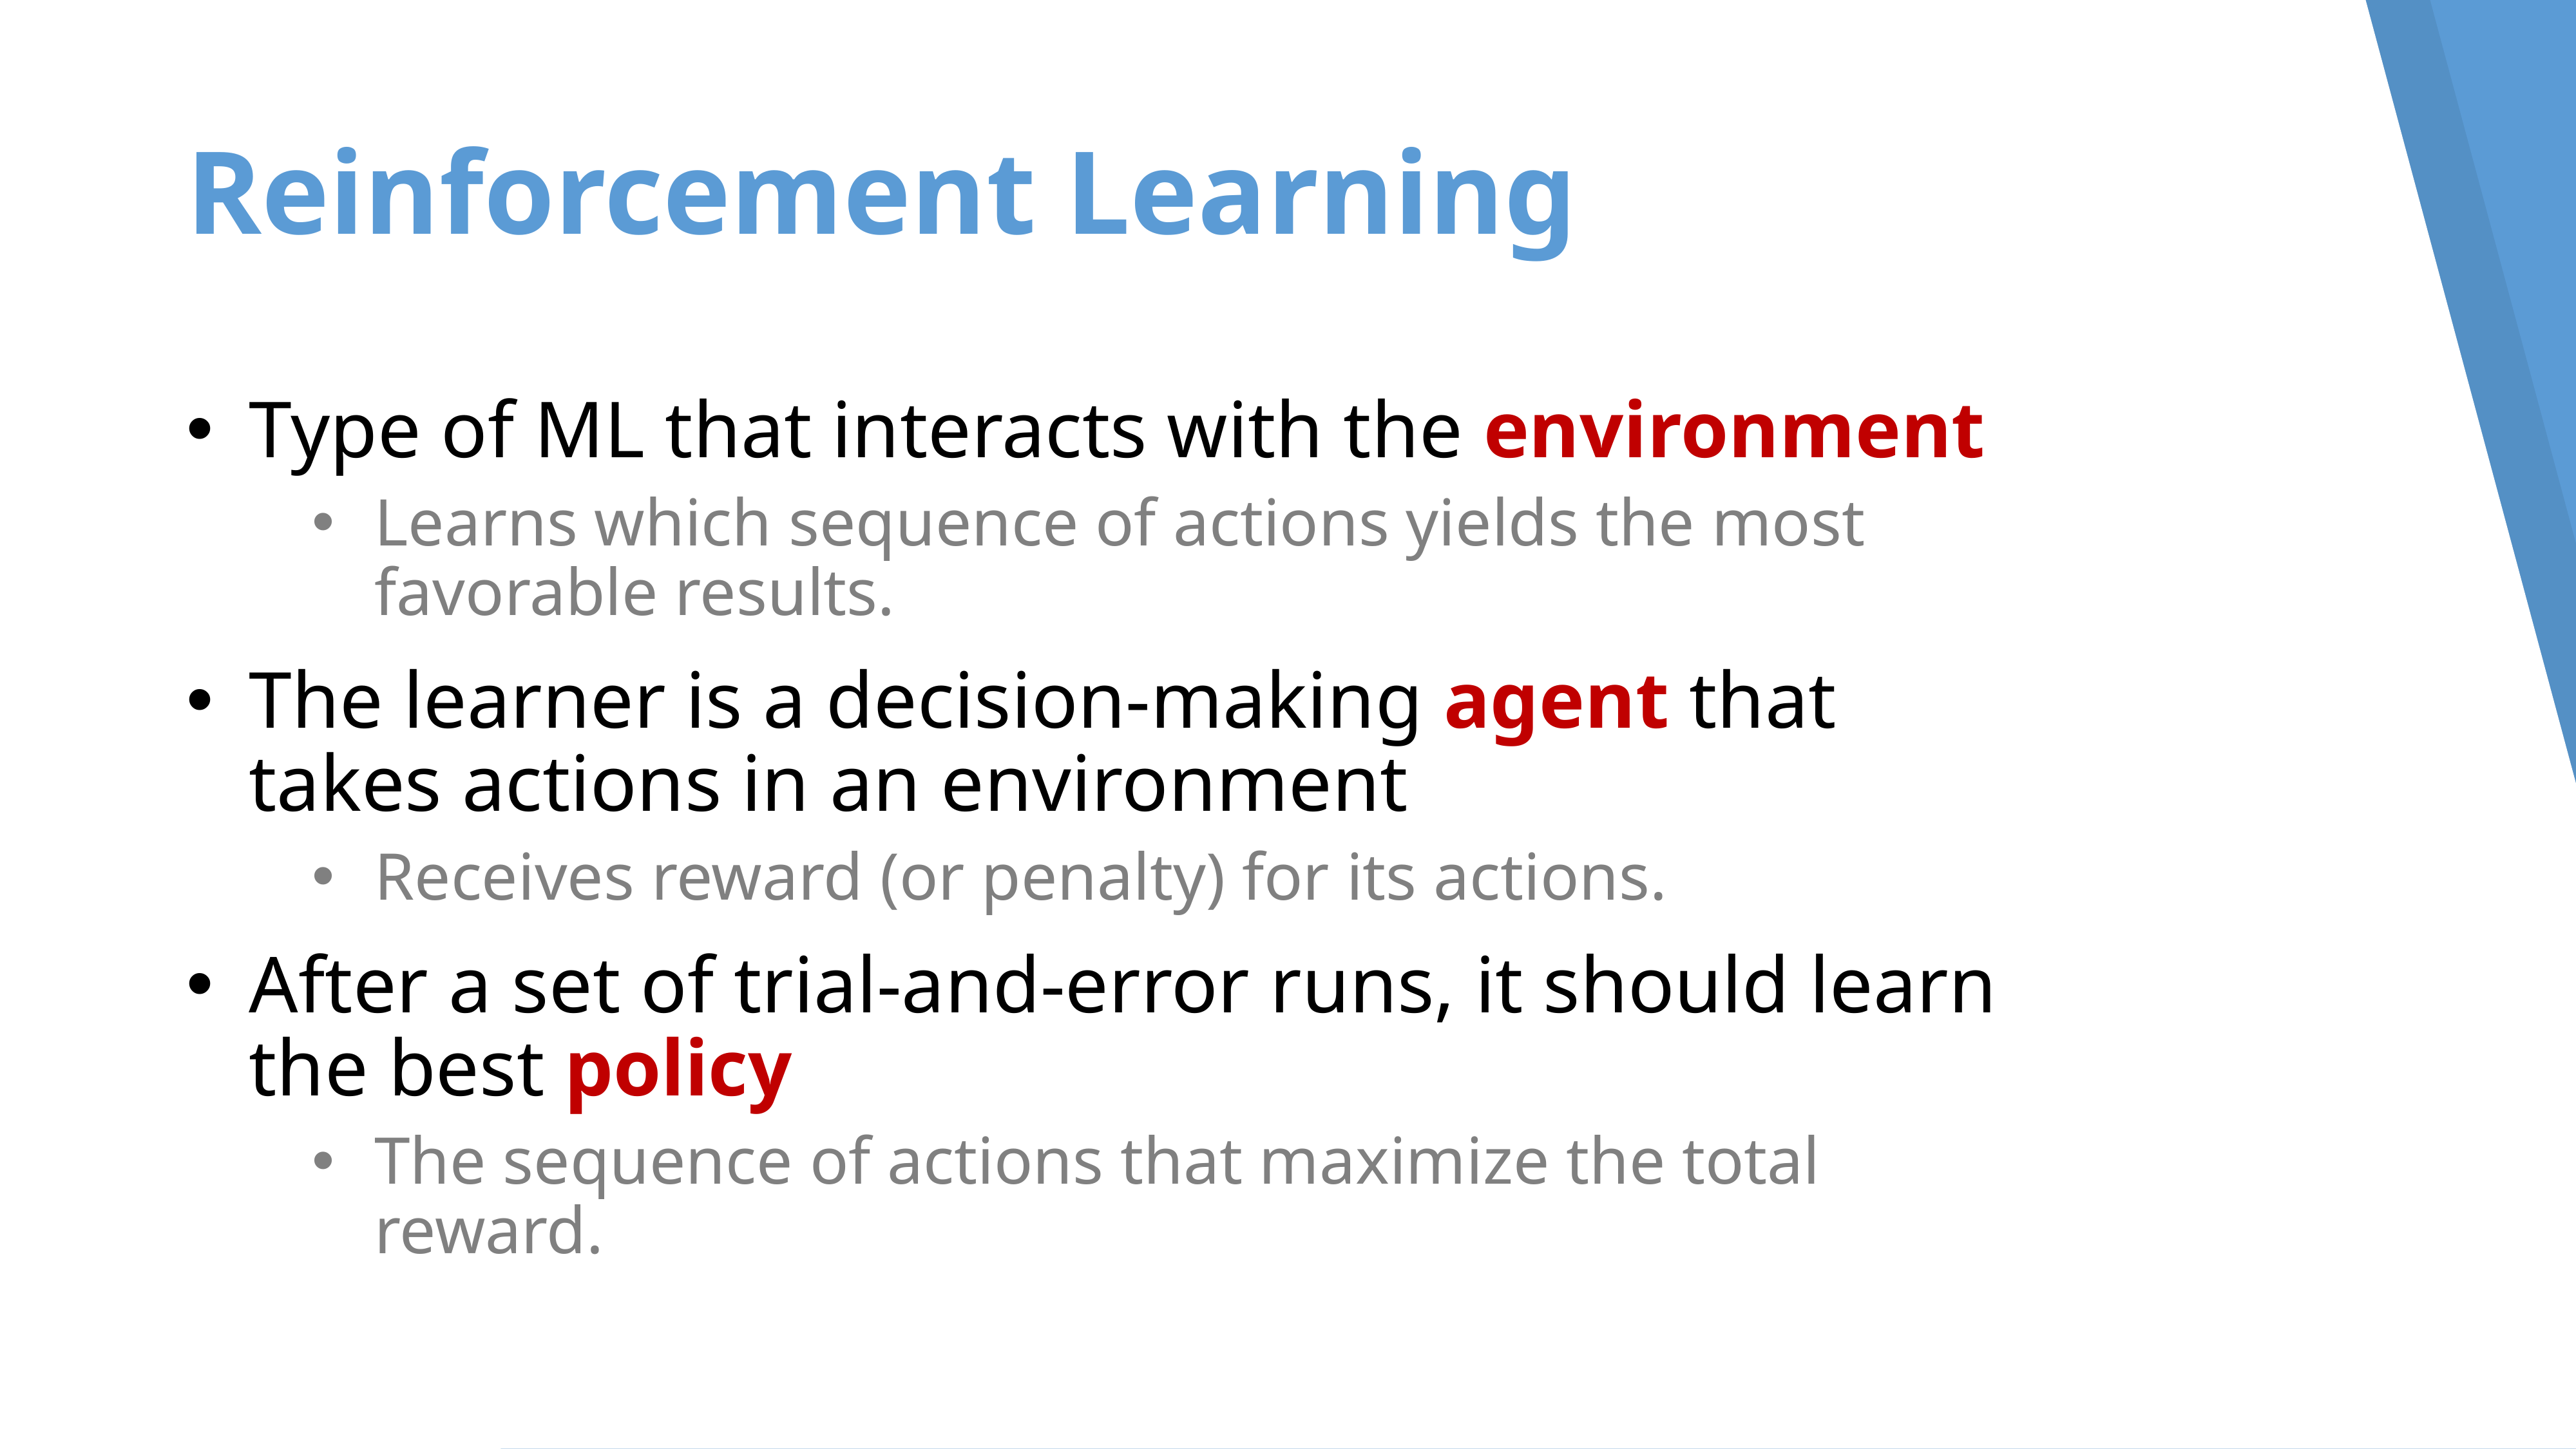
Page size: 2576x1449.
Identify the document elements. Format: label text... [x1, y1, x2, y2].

list Type of ML that interacts with the environment Learns which sequence of actions yields the most favorable results. The learner is a decision-making agent that takes actions in an environment Receives reward (or penalty) for its actions. After a set of trial-and-error runs, it should learn the best policy The sequence of actions that maximize the total reward. [177, 386, 2012, 1305]
title Reinforcement Learning [177, 130, 2012, 348]
